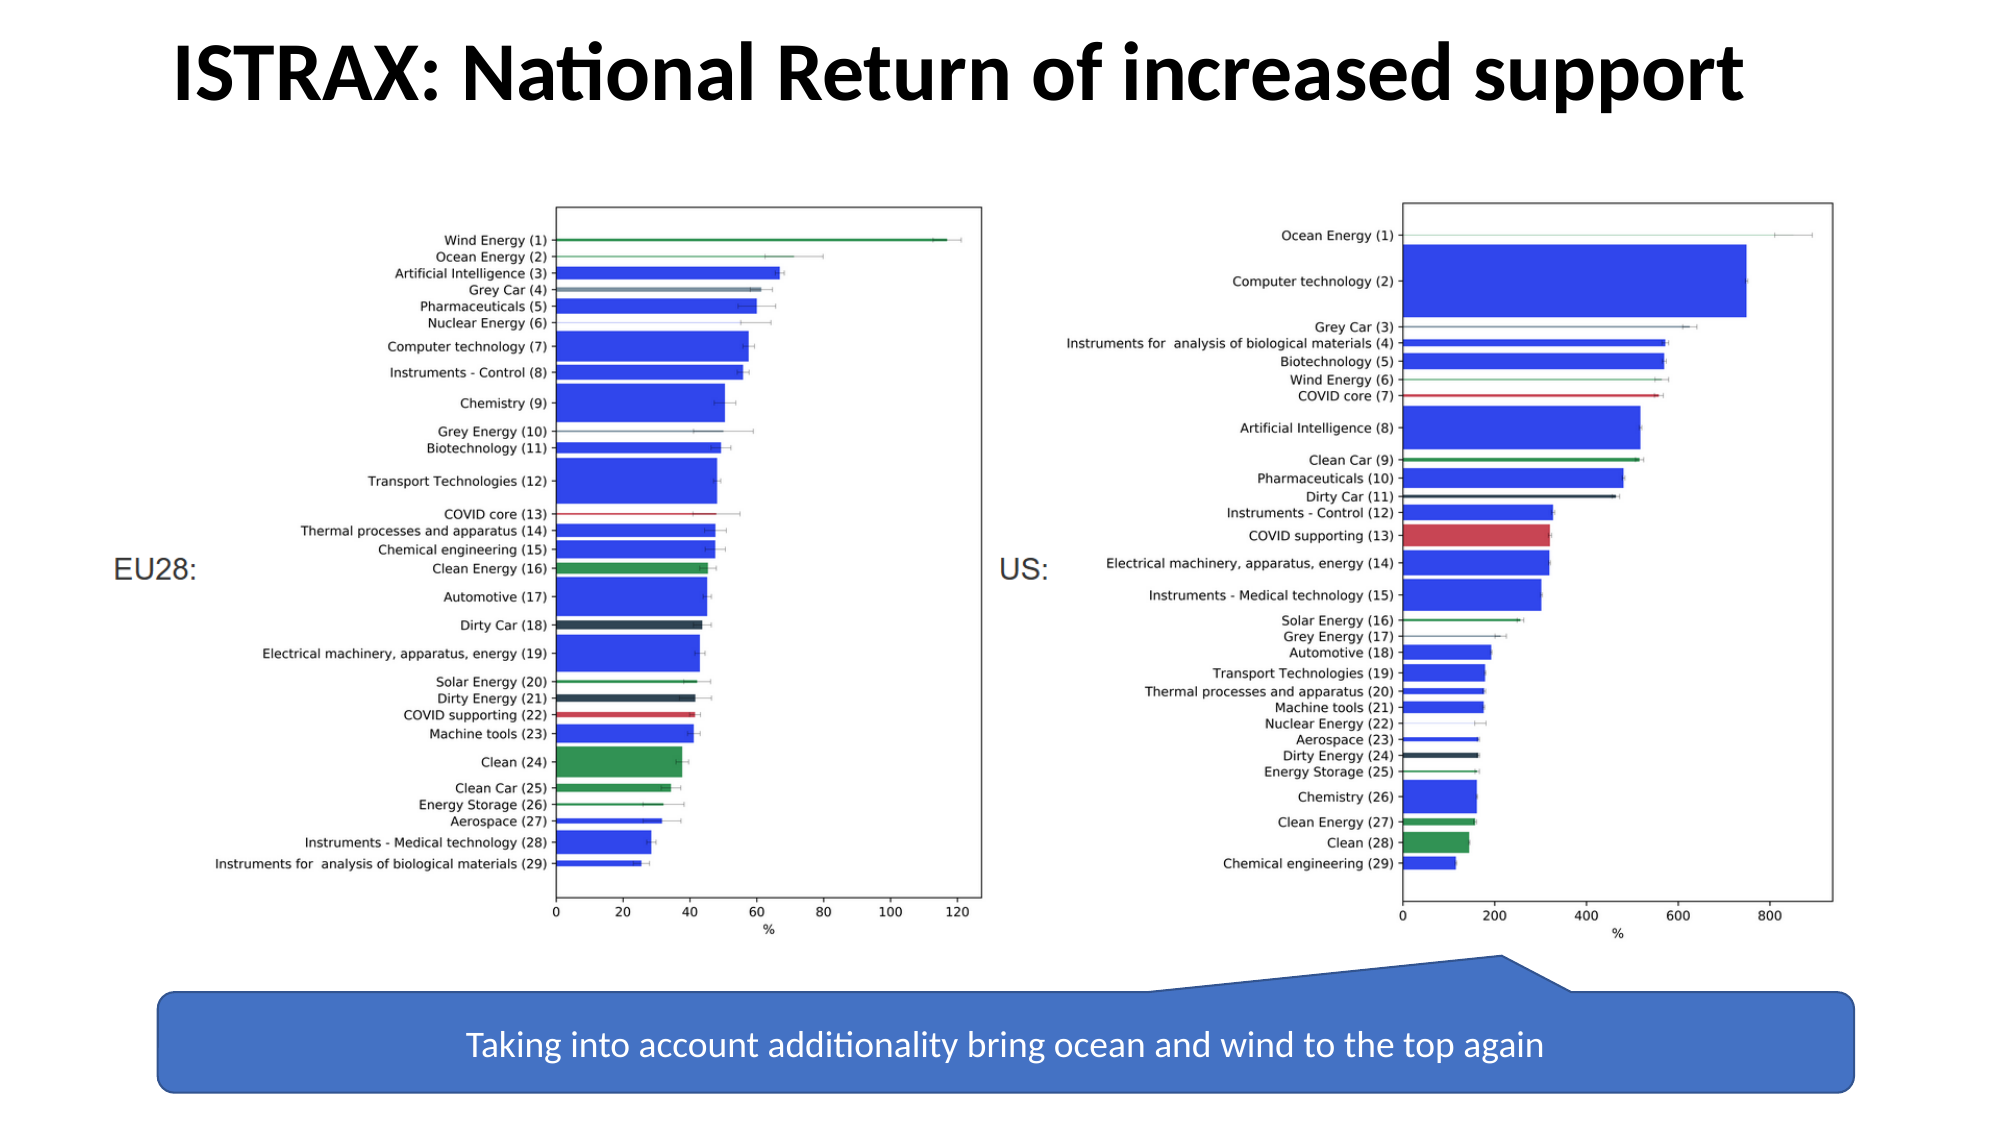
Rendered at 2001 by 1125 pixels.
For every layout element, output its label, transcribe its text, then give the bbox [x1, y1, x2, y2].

text_box ISTRAX: National Return of increased support [157, 0, 1883, 154]
text_box Taking into account additionality bring ocean and wind to the top again [156, 957, 1856, 1094]
picture [82, 168, 1918, 957]
